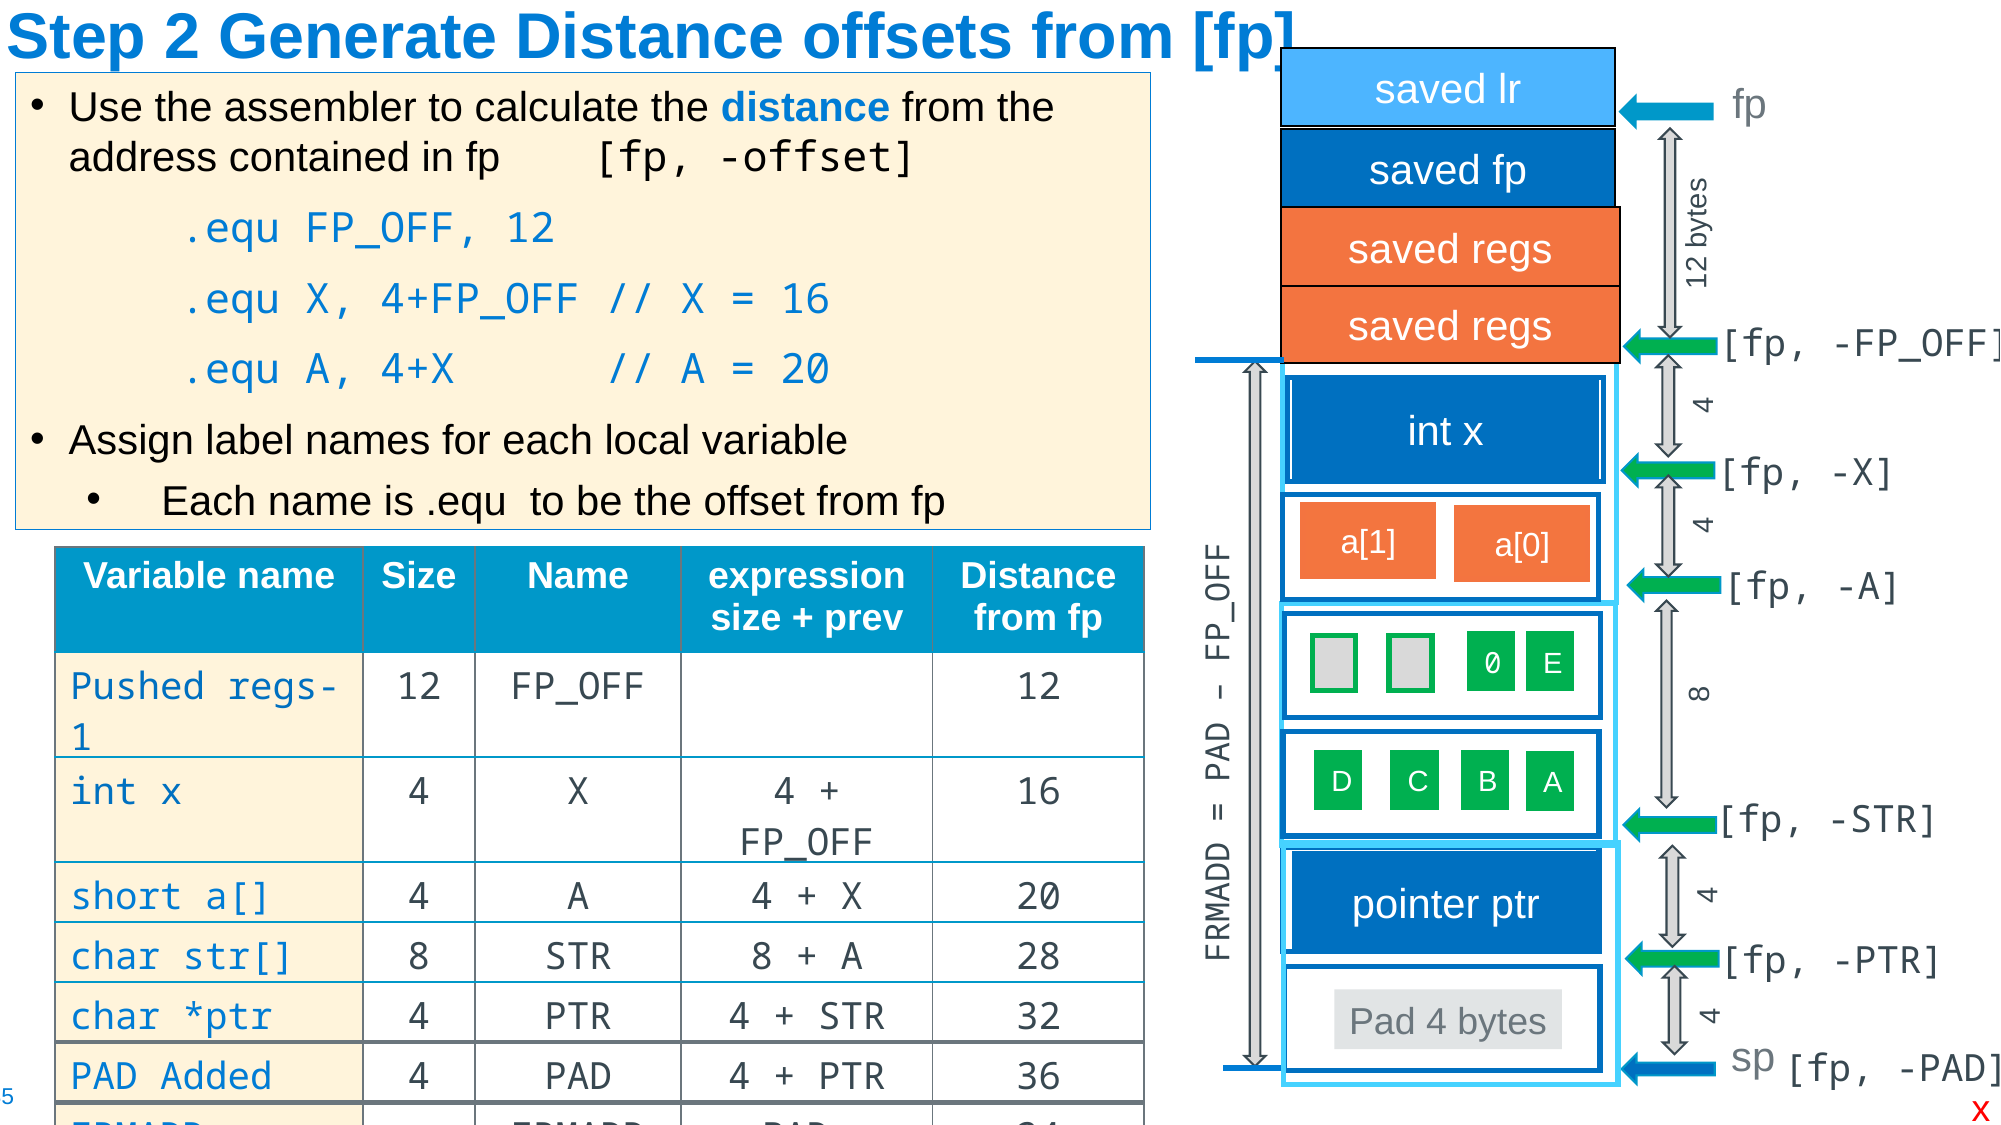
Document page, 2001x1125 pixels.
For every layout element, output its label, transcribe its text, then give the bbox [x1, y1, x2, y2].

table_cell 4 + STR [682, 983, 932, 1040]
text_box 4 [1676, 390, 1727, 429]
table_cell int x [56, 758, 362, 861]
table_cell 4 [364, 983, 474, 1040]
table_header expression size + prev [682, 548, 932, 651]
text_box fp [1717, 69, 1783, 135]
table_header Variable name [56, 548, 362, 651]
table_cell [364, 1105, 474, 1125]
text_box [1287, 376, 1605, 483]
title Step 2 Generate Distance offsets from [fp] [0, 4, 1792, 81]
table_cell 4 + PTR [682, 1044, 932, 1100]
text_box [fp, -STR] [1700, 788, 1955, 848]
table_cell char str[] [56, 923, 362, 981]
table_cell X [476, 758, 680, 861]
text_box [1621, 1051, 1716, 1087]
text_box saved regs [1280, 287, 1621, 364]
text_box [fp, -X] [1701, 440, 1912, 500]
text_box sp [1716, 1022, 1791, 1087]
text_box [1281, 364, 1617, 603]
text_box FRMADD = PAD – FP_OFF [1188, 527, 1244, 978]
text_box [1657, 126, 1684, 339]
text_box [1622, 806, 1700, 844]
table_cell [682, 653, 932, 756]
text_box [1281, 603, 1616, 952]
text_box 8 [1673, 678, 1723, 717]
table_cell 4 + FP_OFF [682, 758, 932, 861]
text_box [fp, -A] [1707, 554, 1918, 615]
table_cell Pushed regs-1 [56, 653, 362, 756]
table_cell 12 [933, 653, 1143, 756]
table_cell 12 [364, 653, 474, 756]
table_cell short a[] [56, 863, 362, 921]
text_box [1622, 328, 1703, 365]
text_box [1653, 473, 1683, 578]
table_cell 24 [933, 1105, 1143, 1125]
table_cell 32 [933, 983, 1143, 1040]
table_header Size [364, 548, 474, 651]
table_cell 4 [364, 758, 474, 861]
text_box [fp, -PAD] [1768, 1036, 2000, 1096]
text_box [1653, 599, 1680, 809]
table_cell 4 + X [682, 863, 932, 921]
table_cell 36 [933, 1044, 1143, 1100]
table_header Name [476, 548, 680, 651]
text_box [1620, 452, 1701, 489]
list Use the assembler to calculate the distance from the address contained in fp [fp, -offset] .equ FP_OFF, 12 .equ X, 4+FP_OFF // X = 16 .equ A, 4+X // A = 20 Assign label names for each local variable Each name is .equ to be the offset from fp [15, 72, 1151, 530]
text_box saved regs [1280, 206, 1621, 287]
text_box x [1956, 1096, 2000, 1125]
table_cell STR [476, 923, 680, 981]
table_cell 20 [933, 863, 1143, 921]
table_cell 16 [933, 758, 1143, 861]
text_box 4 [1680, 880, 1731, 919]
text_box saved lr [1280, 47, 1616, 127]
table_cell char *ptr [56, 983, 362, 1040]
table_cell 8 [364, 923, 474, 981]
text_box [1283, 842, 1619, 1085]
table_cell PAD Added [56, 1044, 362, 1100]
table_cell PAD-FP_OFF [682, 1105, 932, 1125]
text_box [1241, 363, 1269, 1065]
table_cell FP_OFF [476, 653, 680, 756]
text_box [fp, -PTR] [1704, 928, 1959, 989]
table_cell 8 + A [682, 923, 932, 981]
text_box 4 [1676, 510, 1727, 549]
text_box [1653, 353, 1683, 458]
table_header Distance from fp [933, 548, 1143, 651]
table_cell 4 [364, 863, 474, 921]
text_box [1316, 633, 1572, 809]
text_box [1303, 504, 1588, 580]
table_cell 28 [933, 923, 1143, 981]
text_box [1660, 964, 1689, 1056]
text_box 12 bytes [1677, 147, 1720, 304]
text_box [1626, 566, 1707, 604]
text_box saved fp [1280, 128, 1616, 206]
table_cell A [476, 863, 680, 921]
text_box [1624, 940, 1704, 977]
text_box [1658, 844, 1687, 949]
text_box [1281, 494, 1599, 600]
text_box [fp, -FP_OFF] [1703, 311, 2000, 372]
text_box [1312, 635, 1433, 691]
table_cell FRMADD [476, 1105, 680, 1125]
table_cell PTR [476, 983, 680, 1040]
text_box [1618, 93, 1714, 130]
table_cell FRMADD [56, 1105, 362, 1125]
text_box 4 [1683, 1000, 1733, 1039]
table_cell 4 [364, 1044, 474, 1100]
table_cell PAD [476, 1044, 680, 1100]
